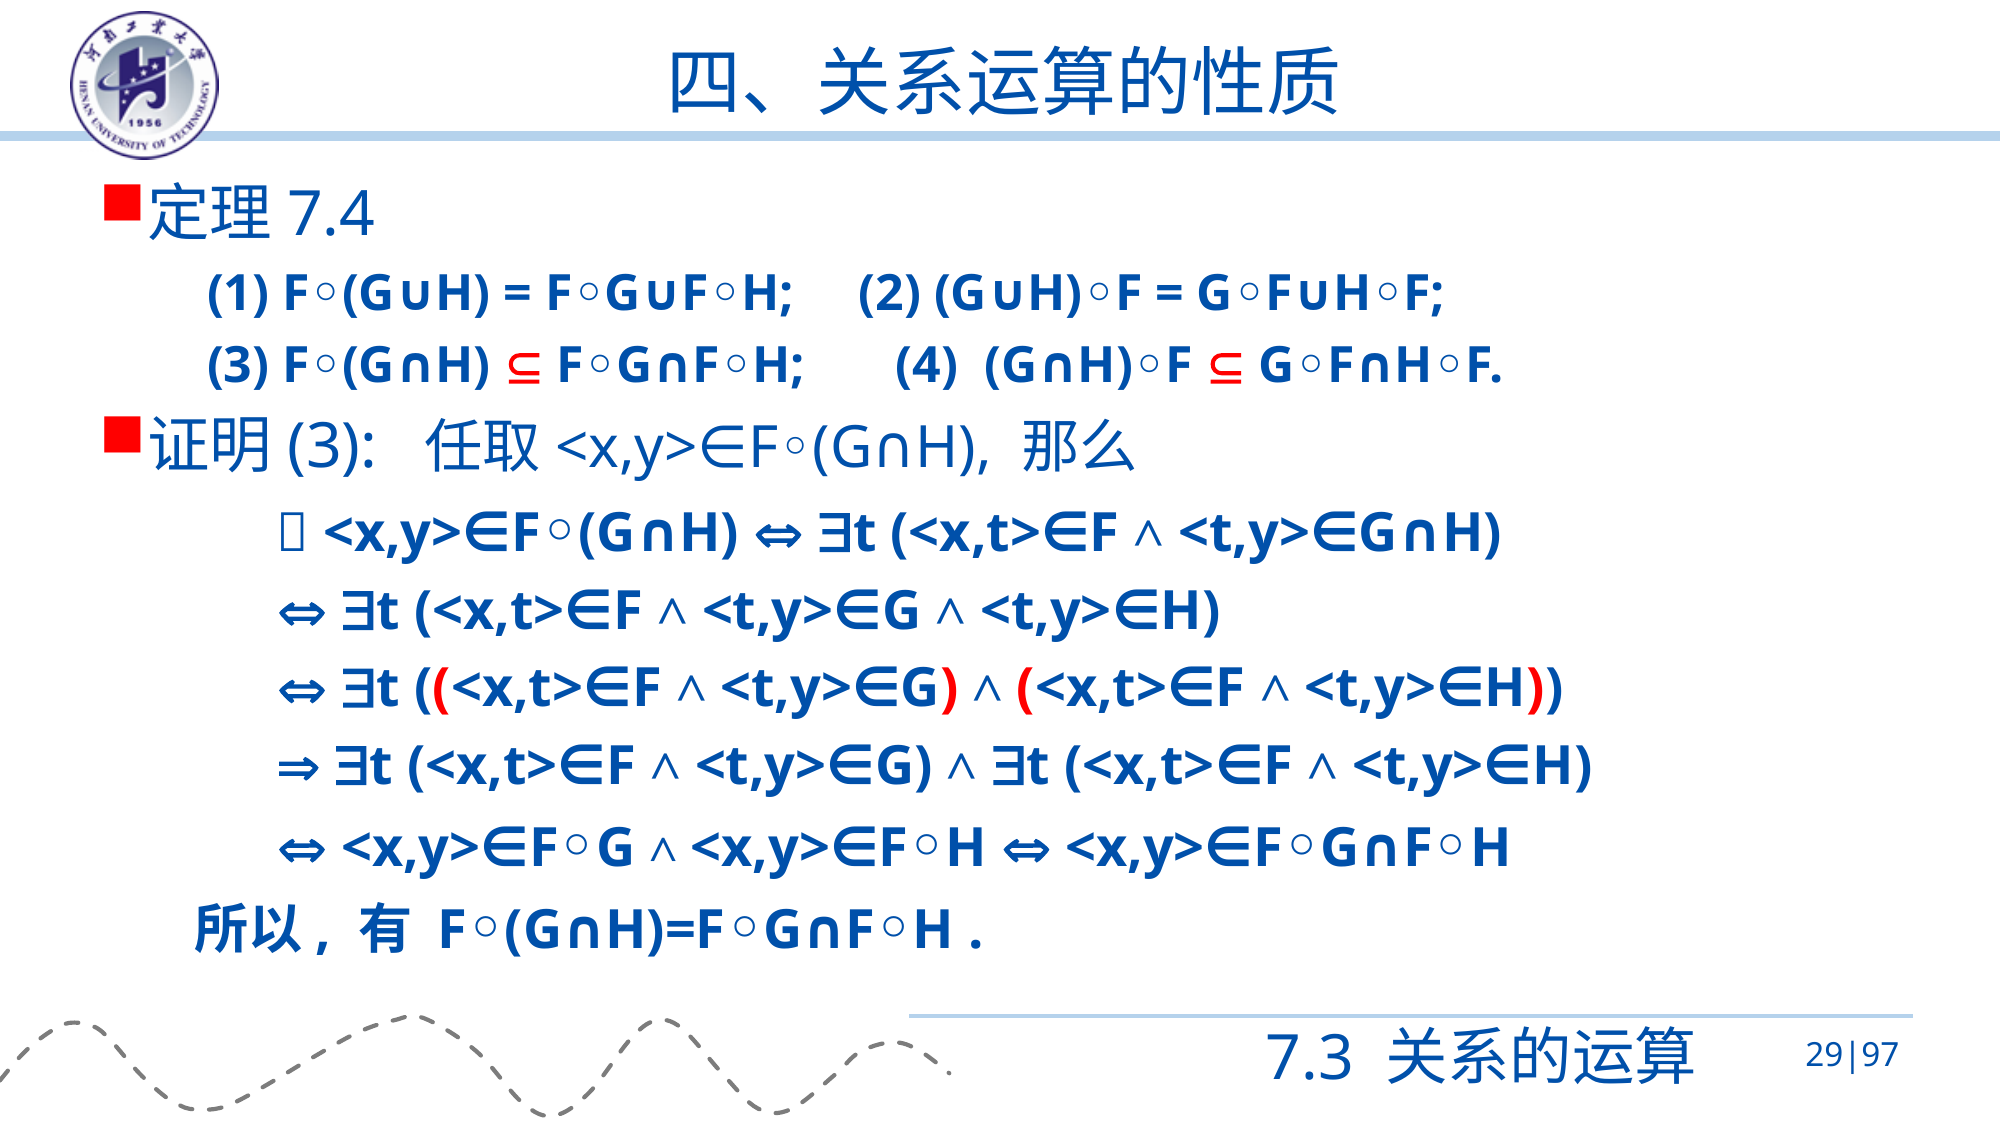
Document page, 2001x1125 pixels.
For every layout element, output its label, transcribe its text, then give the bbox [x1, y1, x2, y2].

list 定理7.4 (1) F◦(G∪H) = F◦G∪F◦H; (2) (G∪H)◦F = G◦F∪H◦F; (3) F◦(G∩H)  F◦G∩F◦H; (4) (G∩H)◦F  G◦F∩H◦F. 证明(3): 任取<x,y>∈F◦(G∩H), 那么  <x,y>∈F◦(G∩H)  t (<x,t>∈F ˄ <t,y>∈G∩H)  t (<x,t>∈F ˄ <t,y>∈G ˄ <t,y>∈H)  t ((<x,t>∈F ˄ <t,y>∈G) ˄ (<x,t>∈F ˄ <t,y>∈H))  t (<x,t>∈F ˄ <t,y>∈G) ˄ t (<x,t>∈F ˄ <t,y>∈H)  <x,y>∈F◦G ˄ <x,y>∈F◦H  <x,y>∈F◦G∩F◦H 所以, 有 F◦(G∩H)=F◦G∩F◦H . [84, 165, 1916, 976]
list 7.3 关系的运算 [948, 1009, 1713, 1101]
title 四、关系运算的性质 [236, 36, 1772, 134]
picture [70, 11, 219, 160]
slide_number 29|97 [1756, 1025, 1915, 1086]
